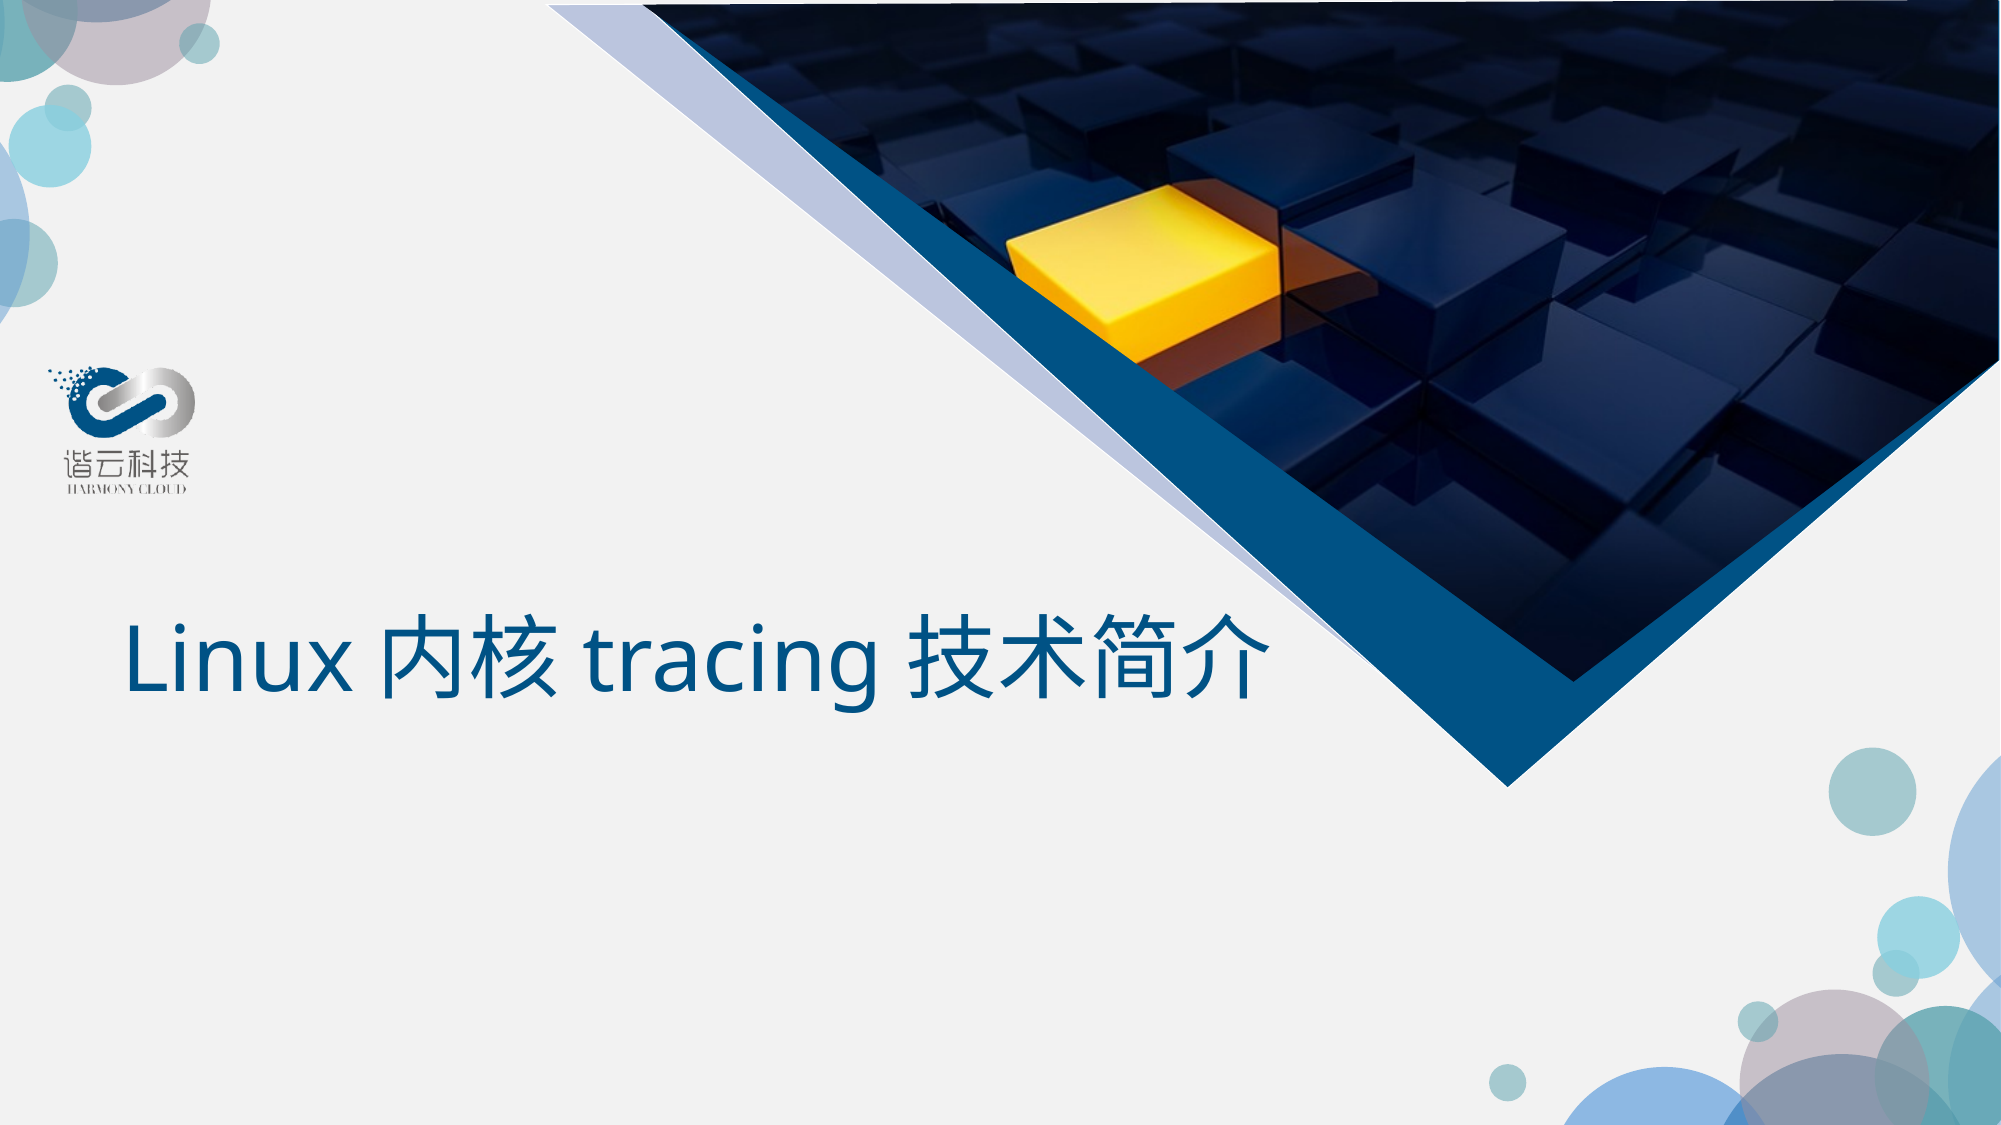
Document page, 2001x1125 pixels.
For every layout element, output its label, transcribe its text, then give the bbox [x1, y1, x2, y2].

title Linux内核tracing技术简介 [106, 592, 546, 719]
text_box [546, 0, 2000, 789]
picture [48, 366, 195, 494]
